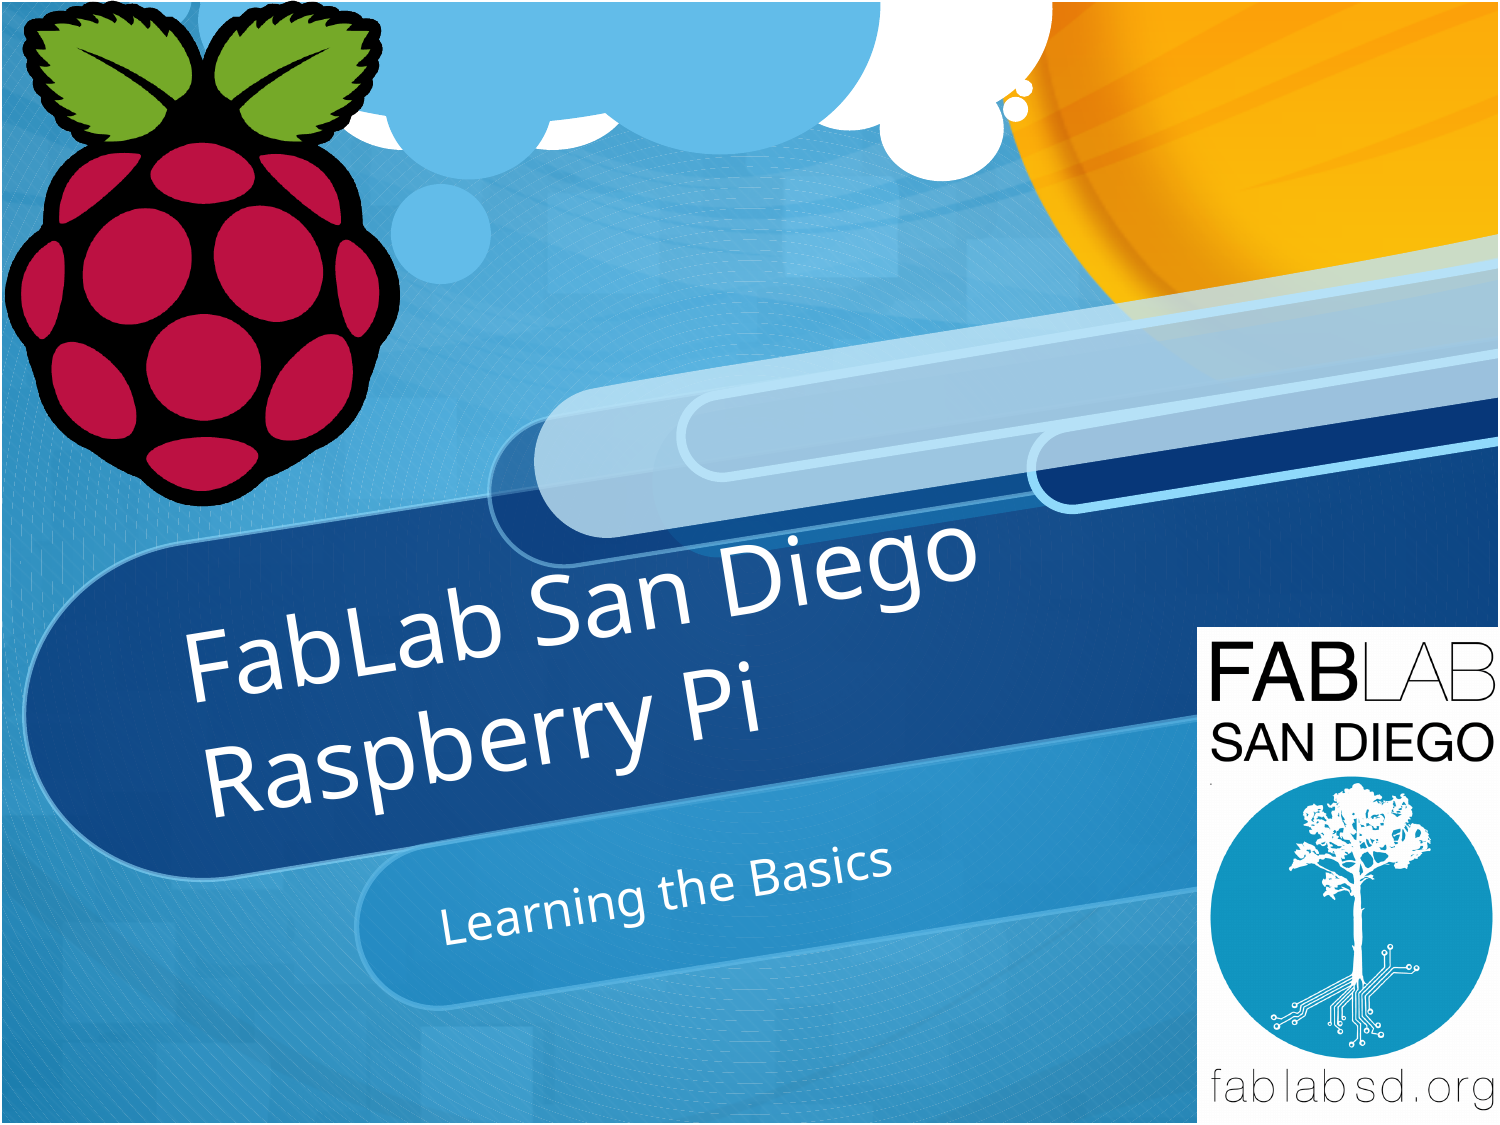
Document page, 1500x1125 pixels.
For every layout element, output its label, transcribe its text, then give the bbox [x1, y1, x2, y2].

subtitle Learning the Basics [413, 731, 1193, 1003]
title FabLab San Diego Raspberry Pi [154, 387, 1416, 849]
picture [0, 0, 1500, 1125]
